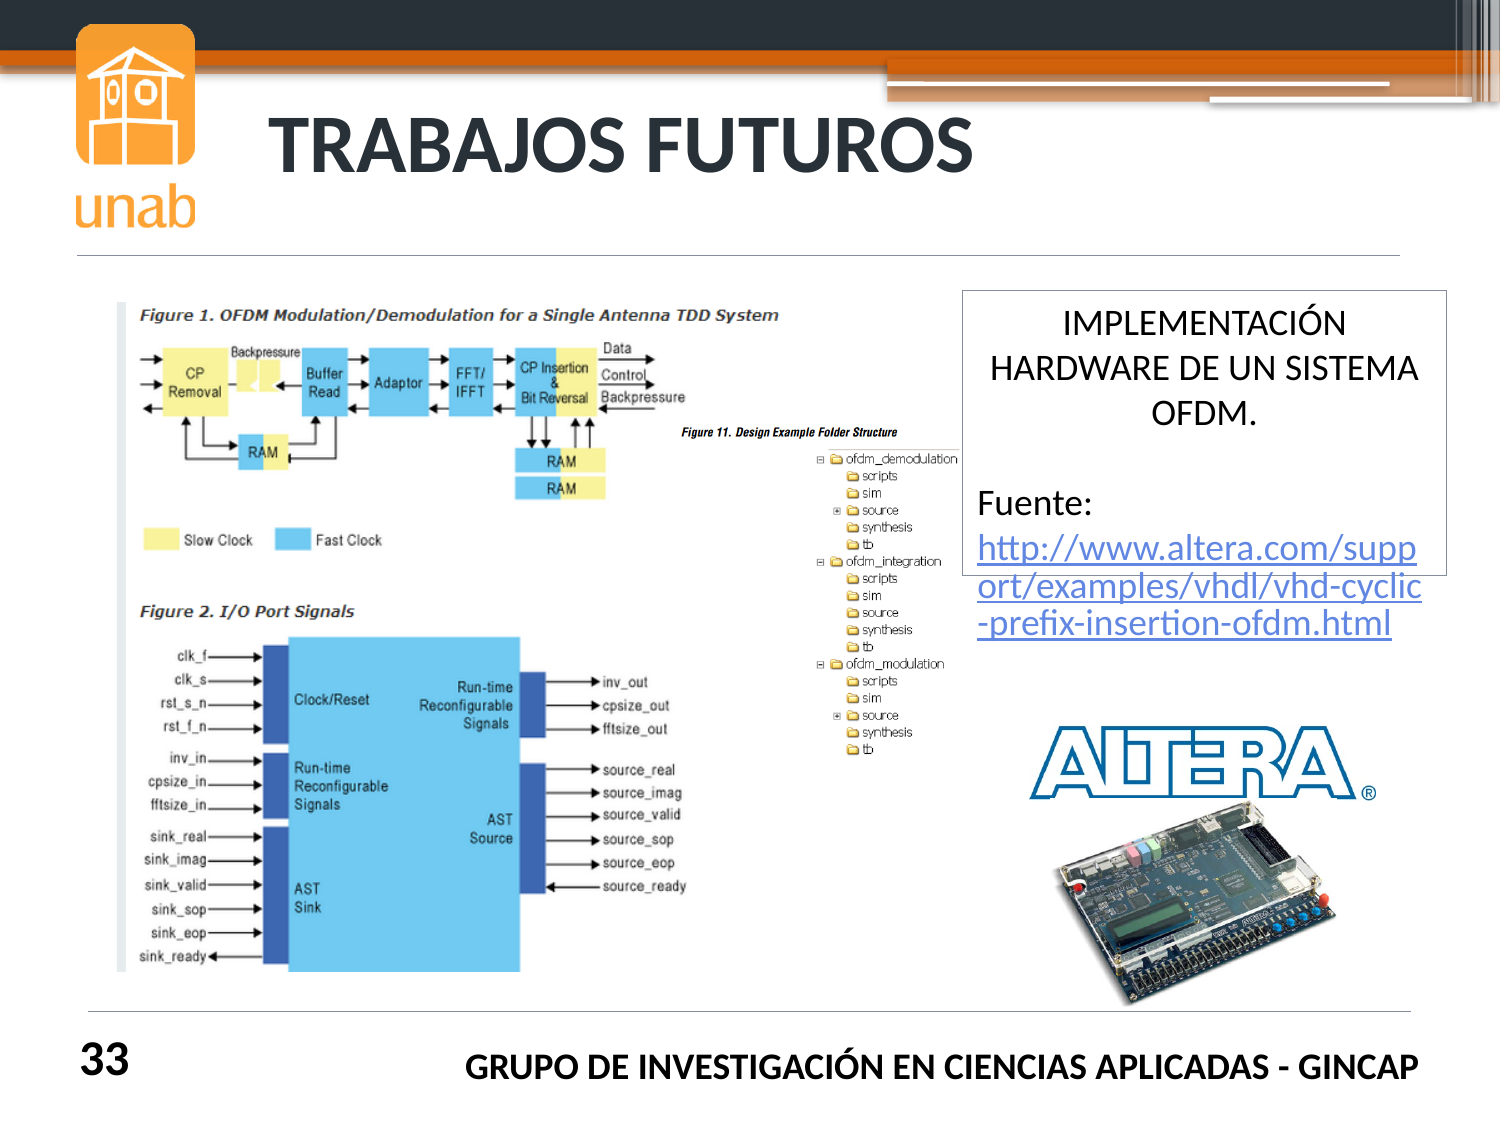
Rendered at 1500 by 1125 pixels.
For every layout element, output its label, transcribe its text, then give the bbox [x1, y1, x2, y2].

text_box GRUPO DE INVESTIGACIÓN EN CIENCIAS APLICADAS - GINCAP [383, 1034, 1435, 1095]
title TRABAJOS FUTUROS [253, 45, 1400, 233]
picture [76, 23, 195, 228]
picture [116, 302, 975, 972]
text_box 33 [64, 1018, 160, 1093]
text_box IMPLEMENTACIÓN HARDWARE DE UN SISTEMA OFDM. Fuente: http://www.altera.com/support/examples/vhdl/vhd-cyclic-prefix-insertion-ofdm.html [962, 290, 1447, 576]
picture [1028, 647, 1377, 1009]
